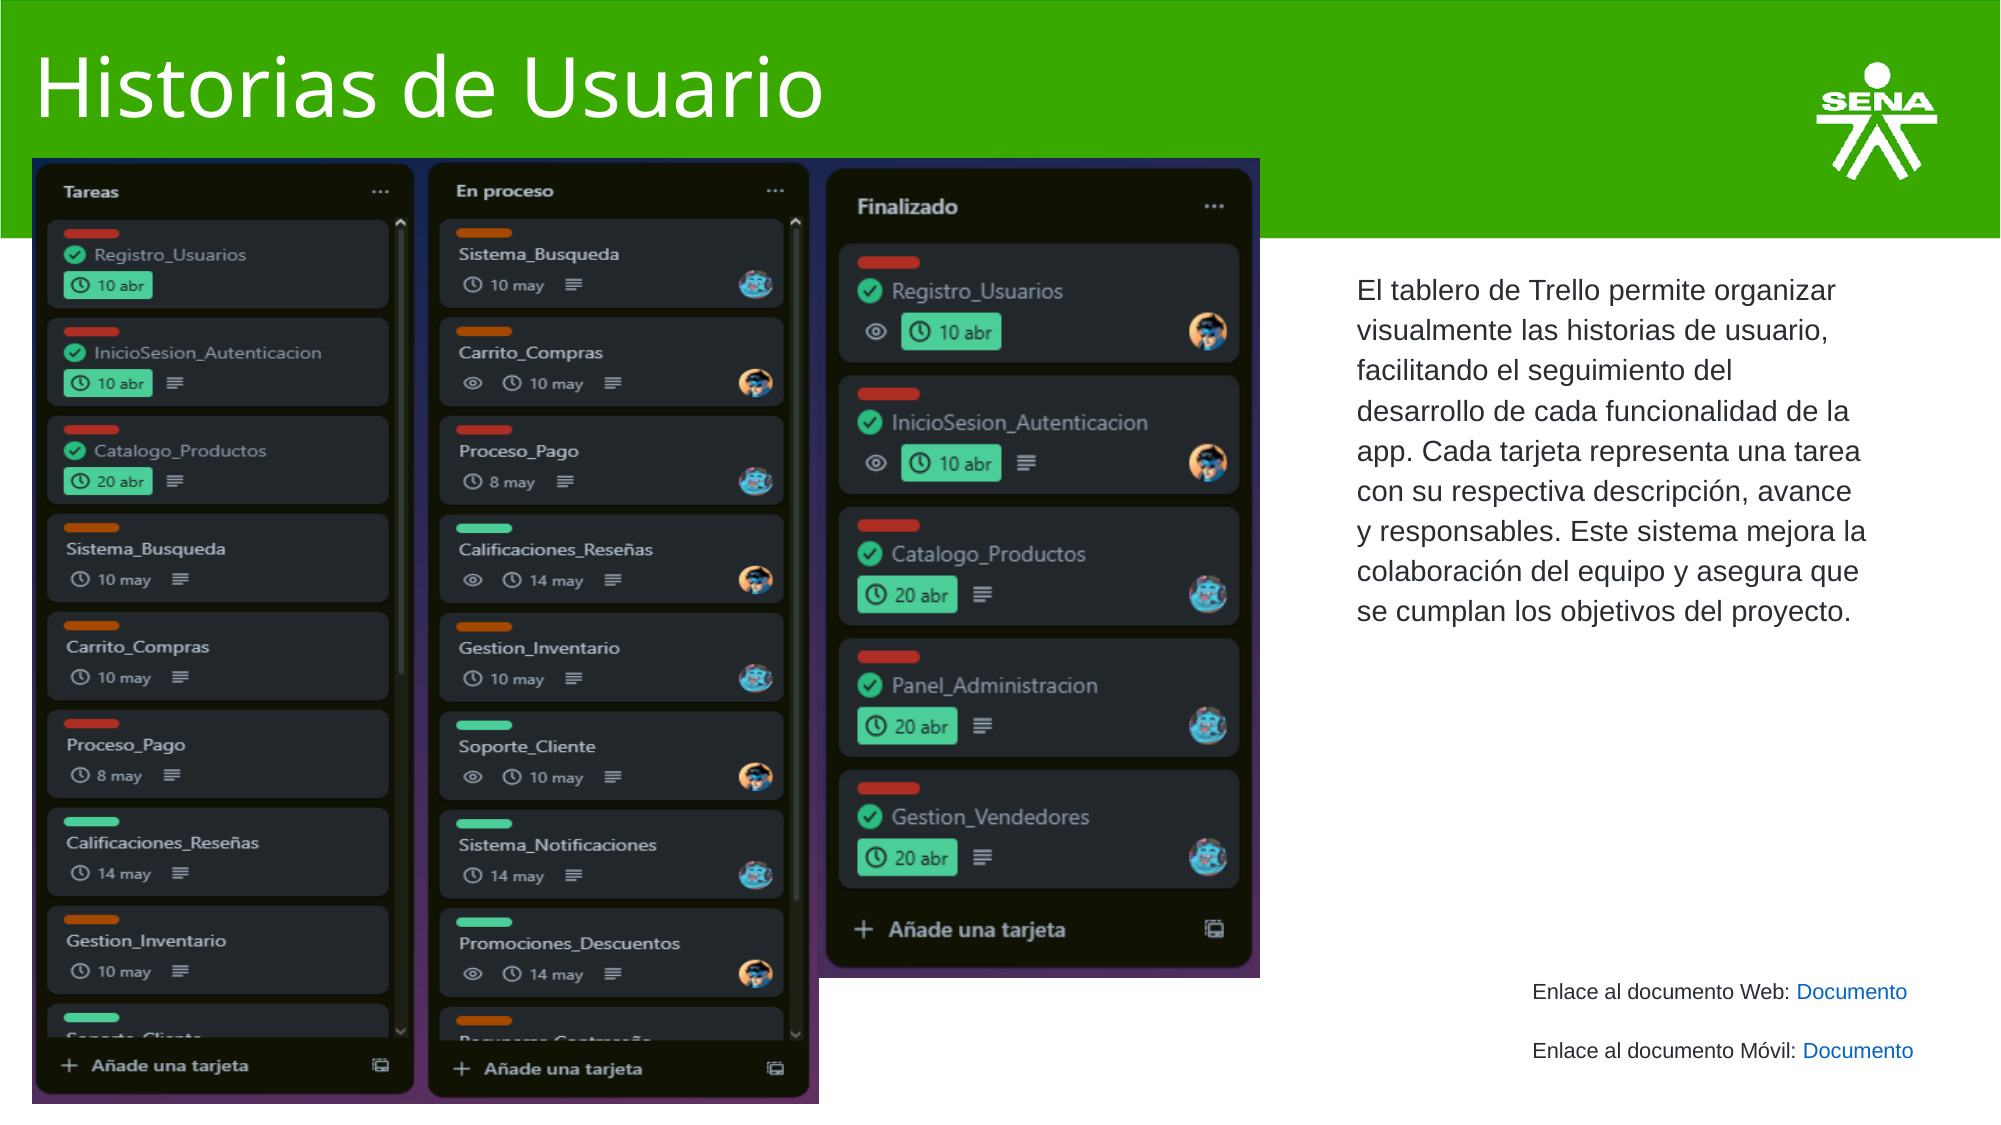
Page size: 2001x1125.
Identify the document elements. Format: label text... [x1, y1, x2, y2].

picture [0, 0, 2001, 1125]
text_box Enlace al documento Móvil: Documento [1517, 1017, 1947, 1078]
title Historias de Usuario [18, 21, 1702, 159]
text_box Enlace al documento Web: Documento [1517, 958, 1947, 1017]
text_box El tablero de Trello permite organizar visualmente las historias de usuario, facilitando el seguimiento del desarrollo de cada funcionalidad de la app. Cada tarjeta representa una tarea con su respectiva descripción, avance y responsables. Este sistema mejora la colaboración del equipo y asegura que se cumplan los objetivos del proyecto. [1341, 251, 1883, 643]
